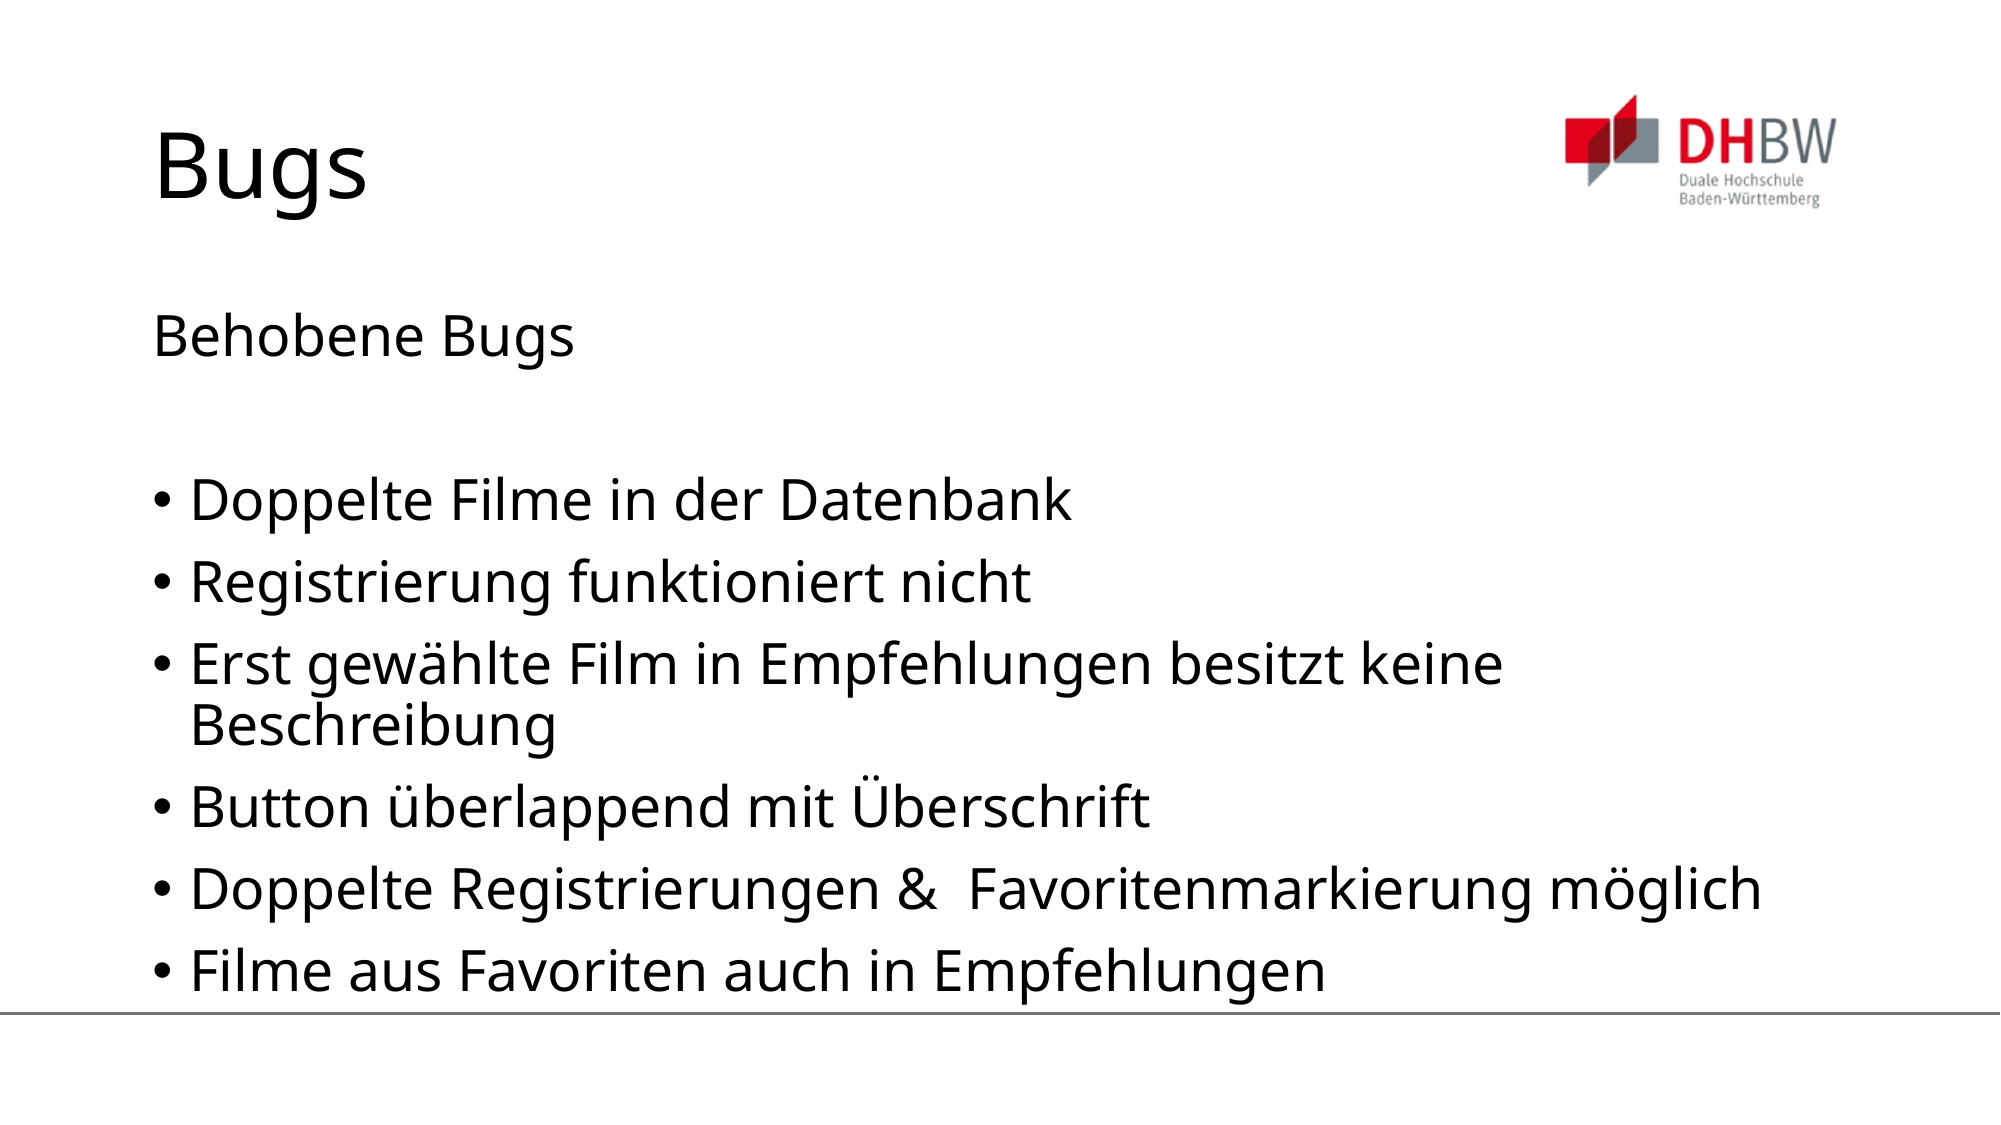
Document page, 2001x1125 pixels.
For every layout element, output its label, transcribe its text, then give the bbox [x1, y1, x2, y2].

title Bugs [137, 59, 1863, 278]
list Behobene Bugs Doppelte Filme in der Datenbank Registrierung funktioniert nicht Erst gewählte Film in Empfehlungen besitzt keine Beschreibung Button überlappend mit Überschrift Doppelte Registrierungen & Favoritenmarkierung möglich Filme aus Favoriten auch in Empfehlungen [137, 299, 1863, 1014]
